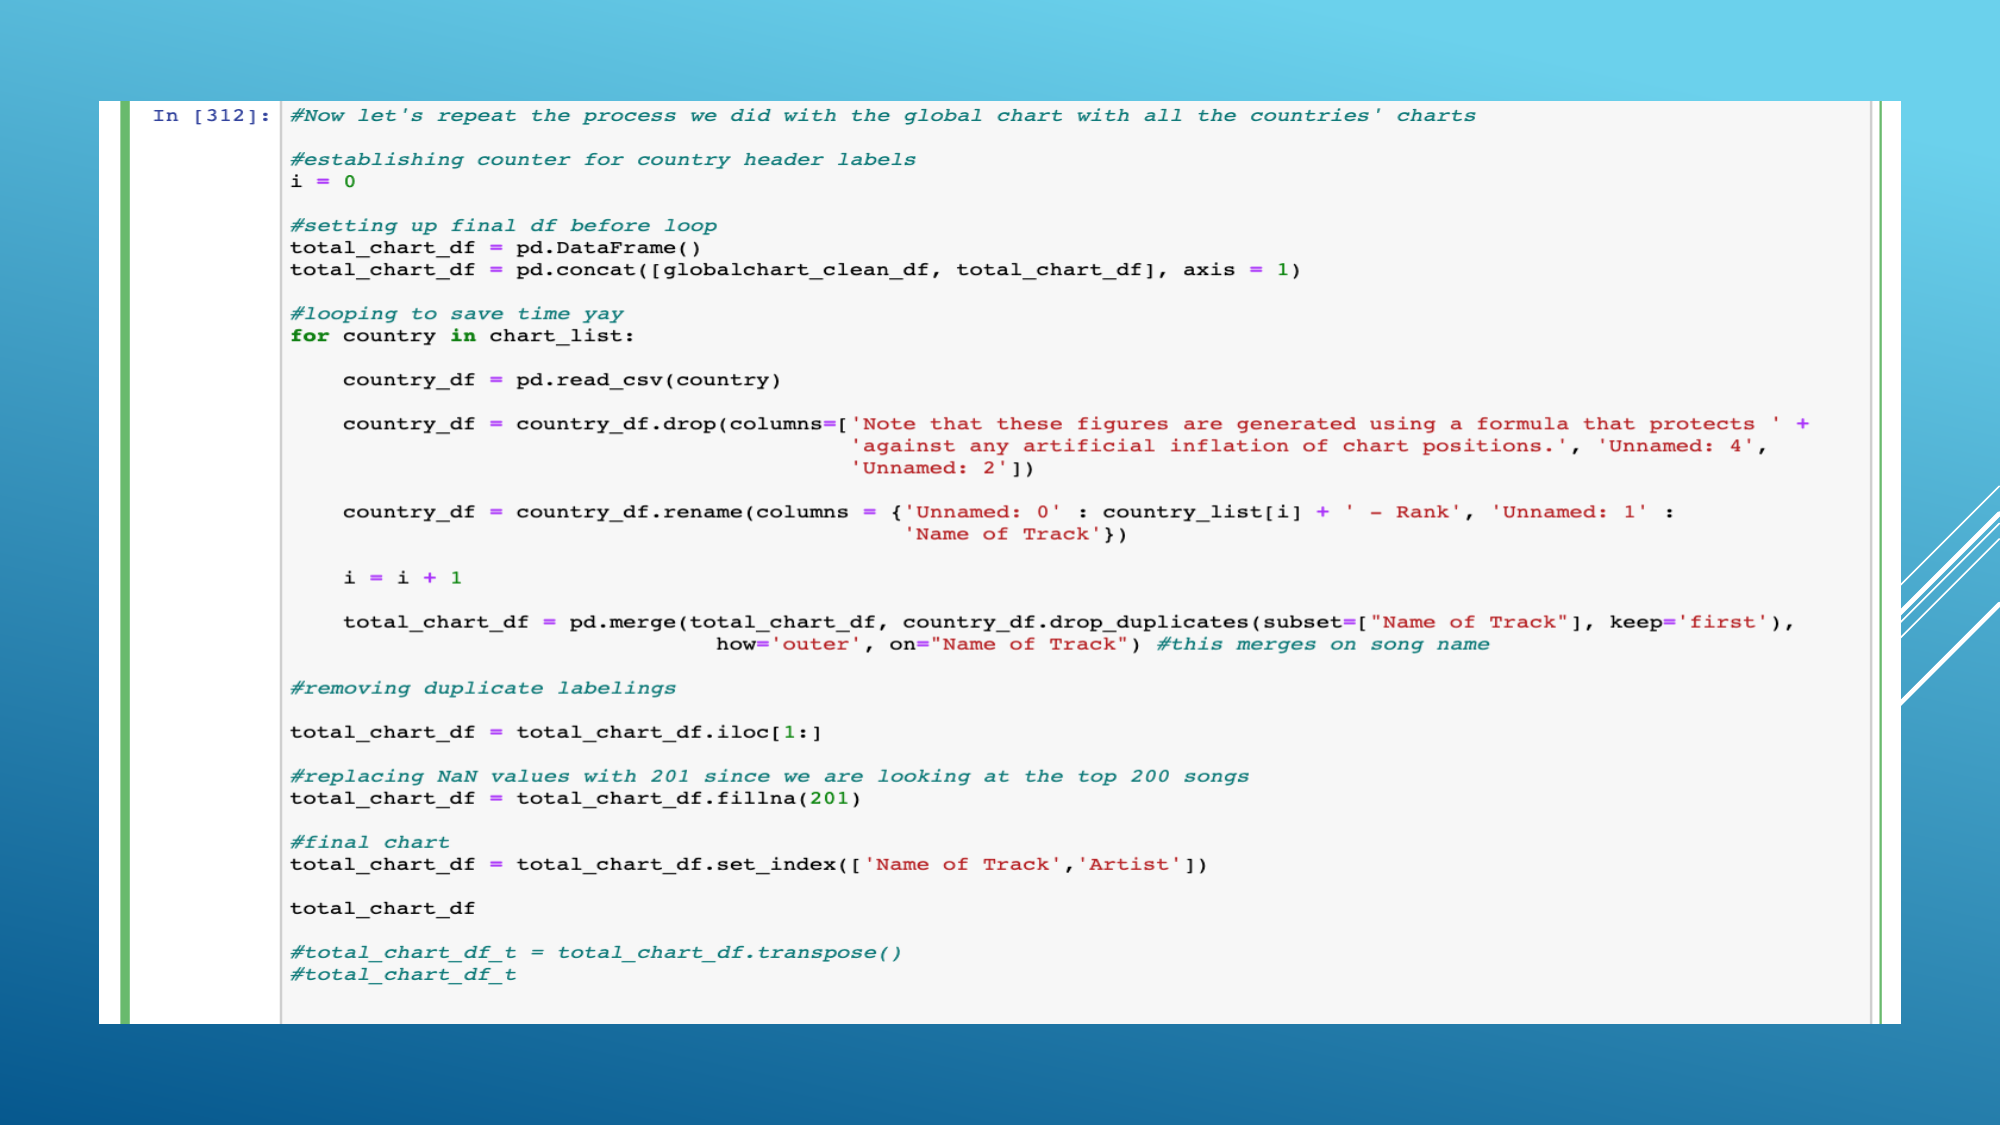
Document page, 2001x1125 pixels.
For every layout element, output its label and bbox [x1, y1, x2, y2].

picture [99, 100, 1901, 1024]
